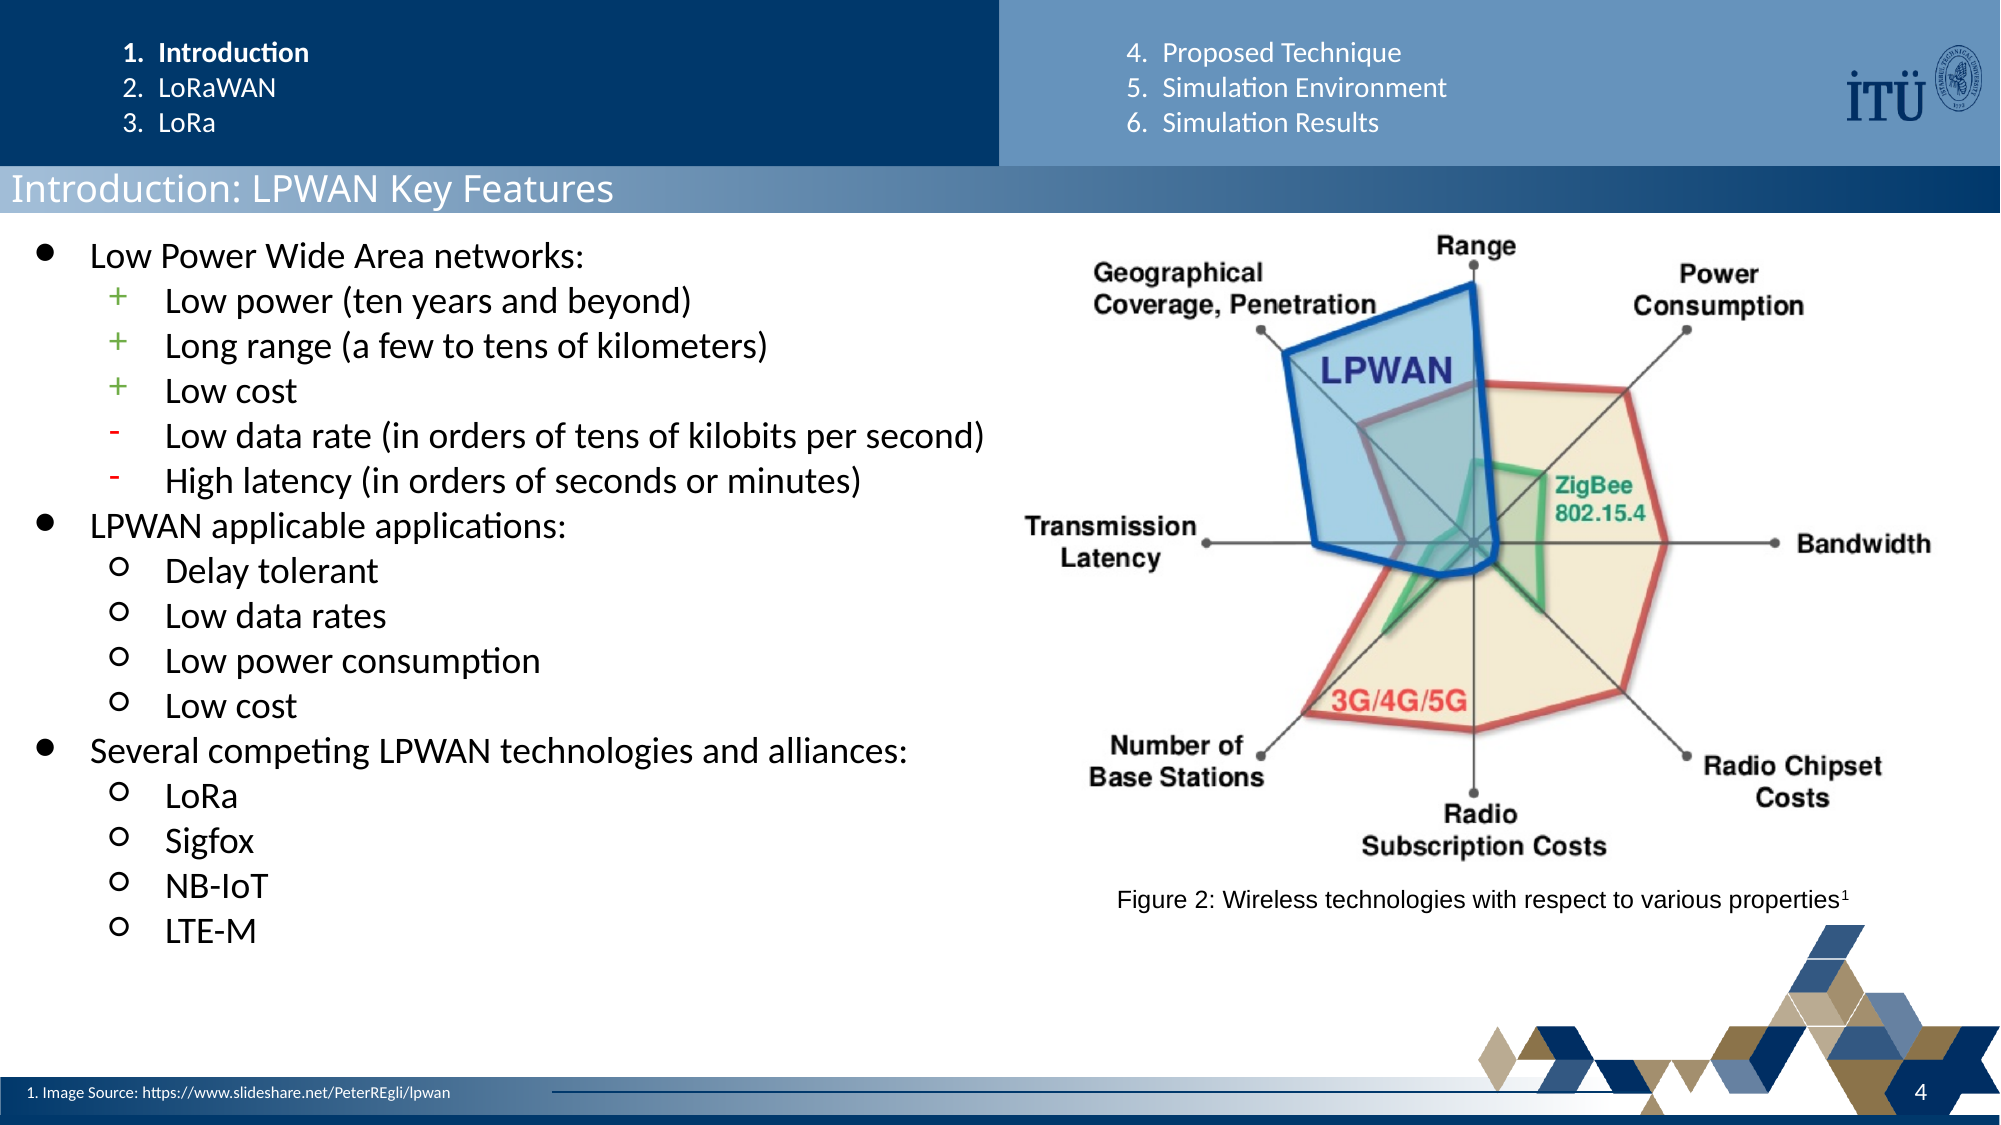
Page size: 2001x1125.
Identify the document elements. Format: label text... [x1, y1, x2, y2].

picture [1847, 45, 1982, 121]
slide_number 4 [1880, 1059, 1962, 1122]
list Introduction: LPWAN Key Features [11, 162, 1992, 212]
text_box Low Power Wide Area networks: Low power (ten years and beyond) Long range (a few to tens of kilometers) Low cost Low data rate (in orders of tens of kilobits per second) High latency (in orders of seconds or minutes) LPWAN applicable applications: Delay tolerant Low data rates Low power consumption Low cost Several competing LPWAN technologies and alliances: LoRa Sigfox NB-IoT LTE-M [0, 223, 1168, 1010]
text_box Introduction LoRaWAN LoRa [11, 25, 901, 133]
list 1. Image Source: https://www.slideshare.net/PeterREgli/lpwan [11, 1076, 596, 1125]
text_box Figure 2: Wireless technologies with respect to various properties1 [1020, 872, 1946, 952]
text_box Proposed Technique Simulation Environment Simulation Results [1015, 25, 1842, 133]
picture [1016, 223, 1942, 869]
picture [1478, 925, 2000, 1115]
